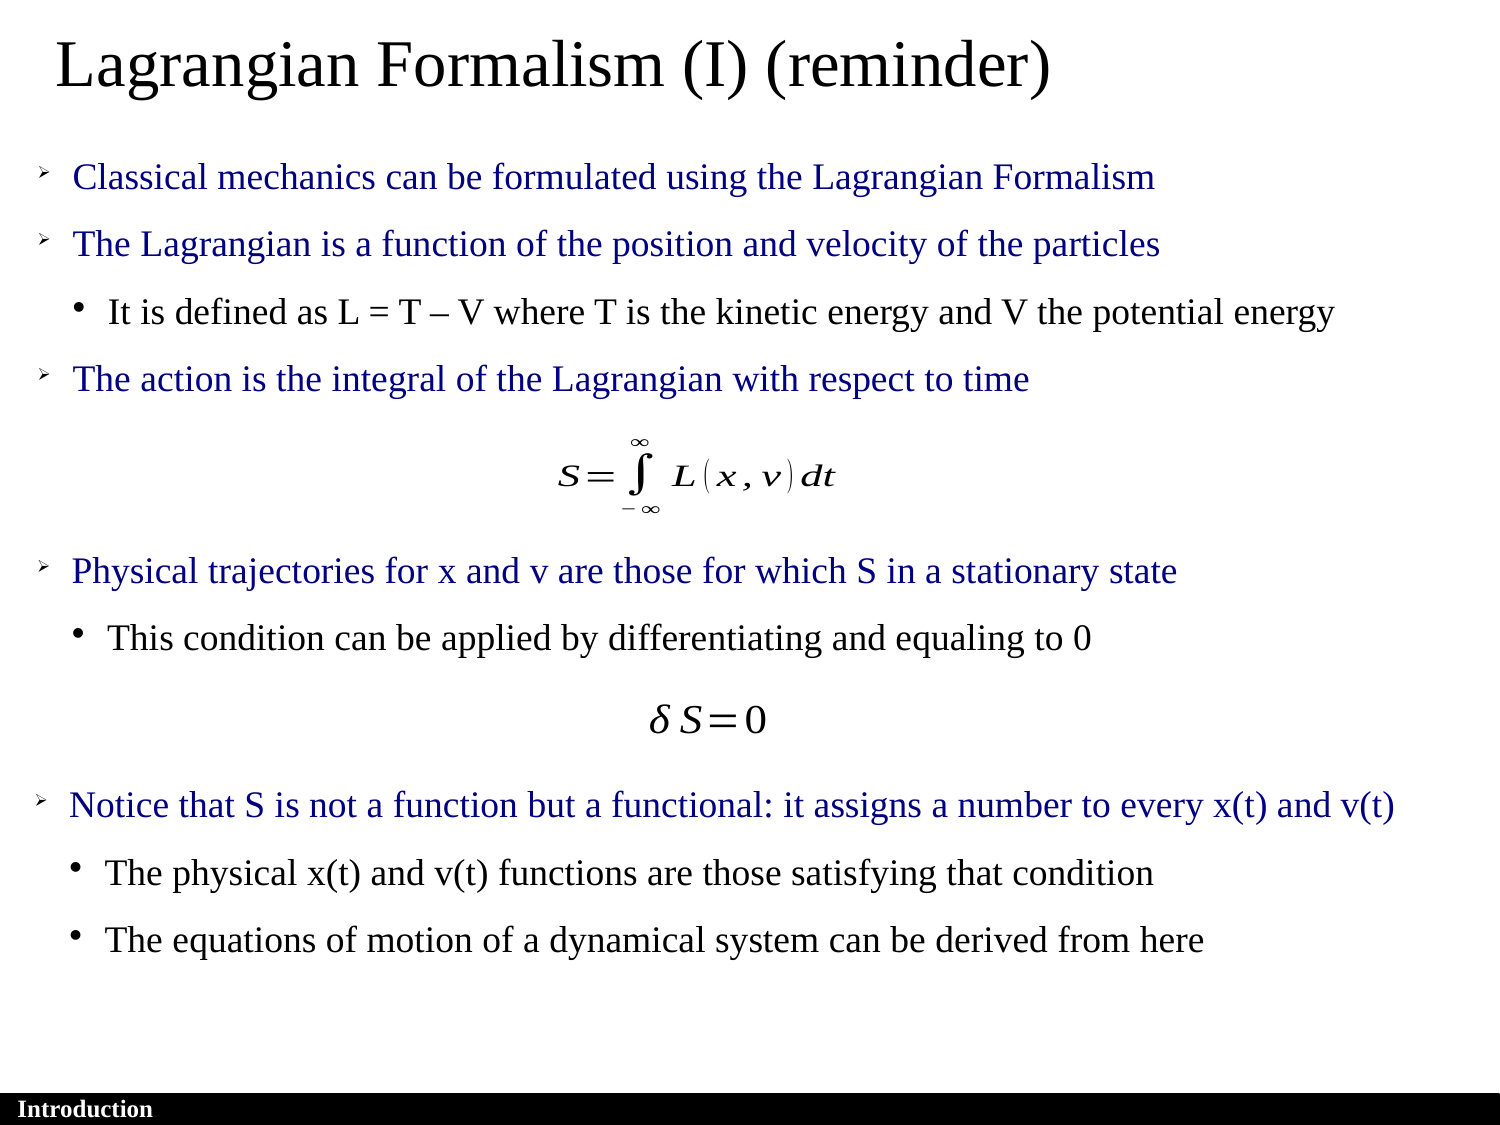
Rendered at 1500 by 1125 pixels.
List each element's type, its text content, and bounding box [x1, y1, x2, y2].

text_box Lagrangian Formalism (I) (reminder) [22, 12, 1087, 117]
text_box Classical mechanics can be formulated using the Lagrangian Formalism The Lagrangian is a function of the position and velocity of the particles It is defined as L = T – V where T is the kinetic energy and V the potential energy The action is the integral of the Lagrangian with respect to time [17, 117, 1500, 485]
text_box Notice that S is not a function but a functional: it assigns a number to every x(t) and v(t) The physical x(t) and v(t) functions are those satisfying that condition The equations of motion of a dynamical system can be derived from here [14, 745, 1500, 1014]
text_box Physical trajectories for x and v are those for which S in a stationary state This condition can be applied by differentiating and equaling to 0 [16, 511, 1500, 745]
